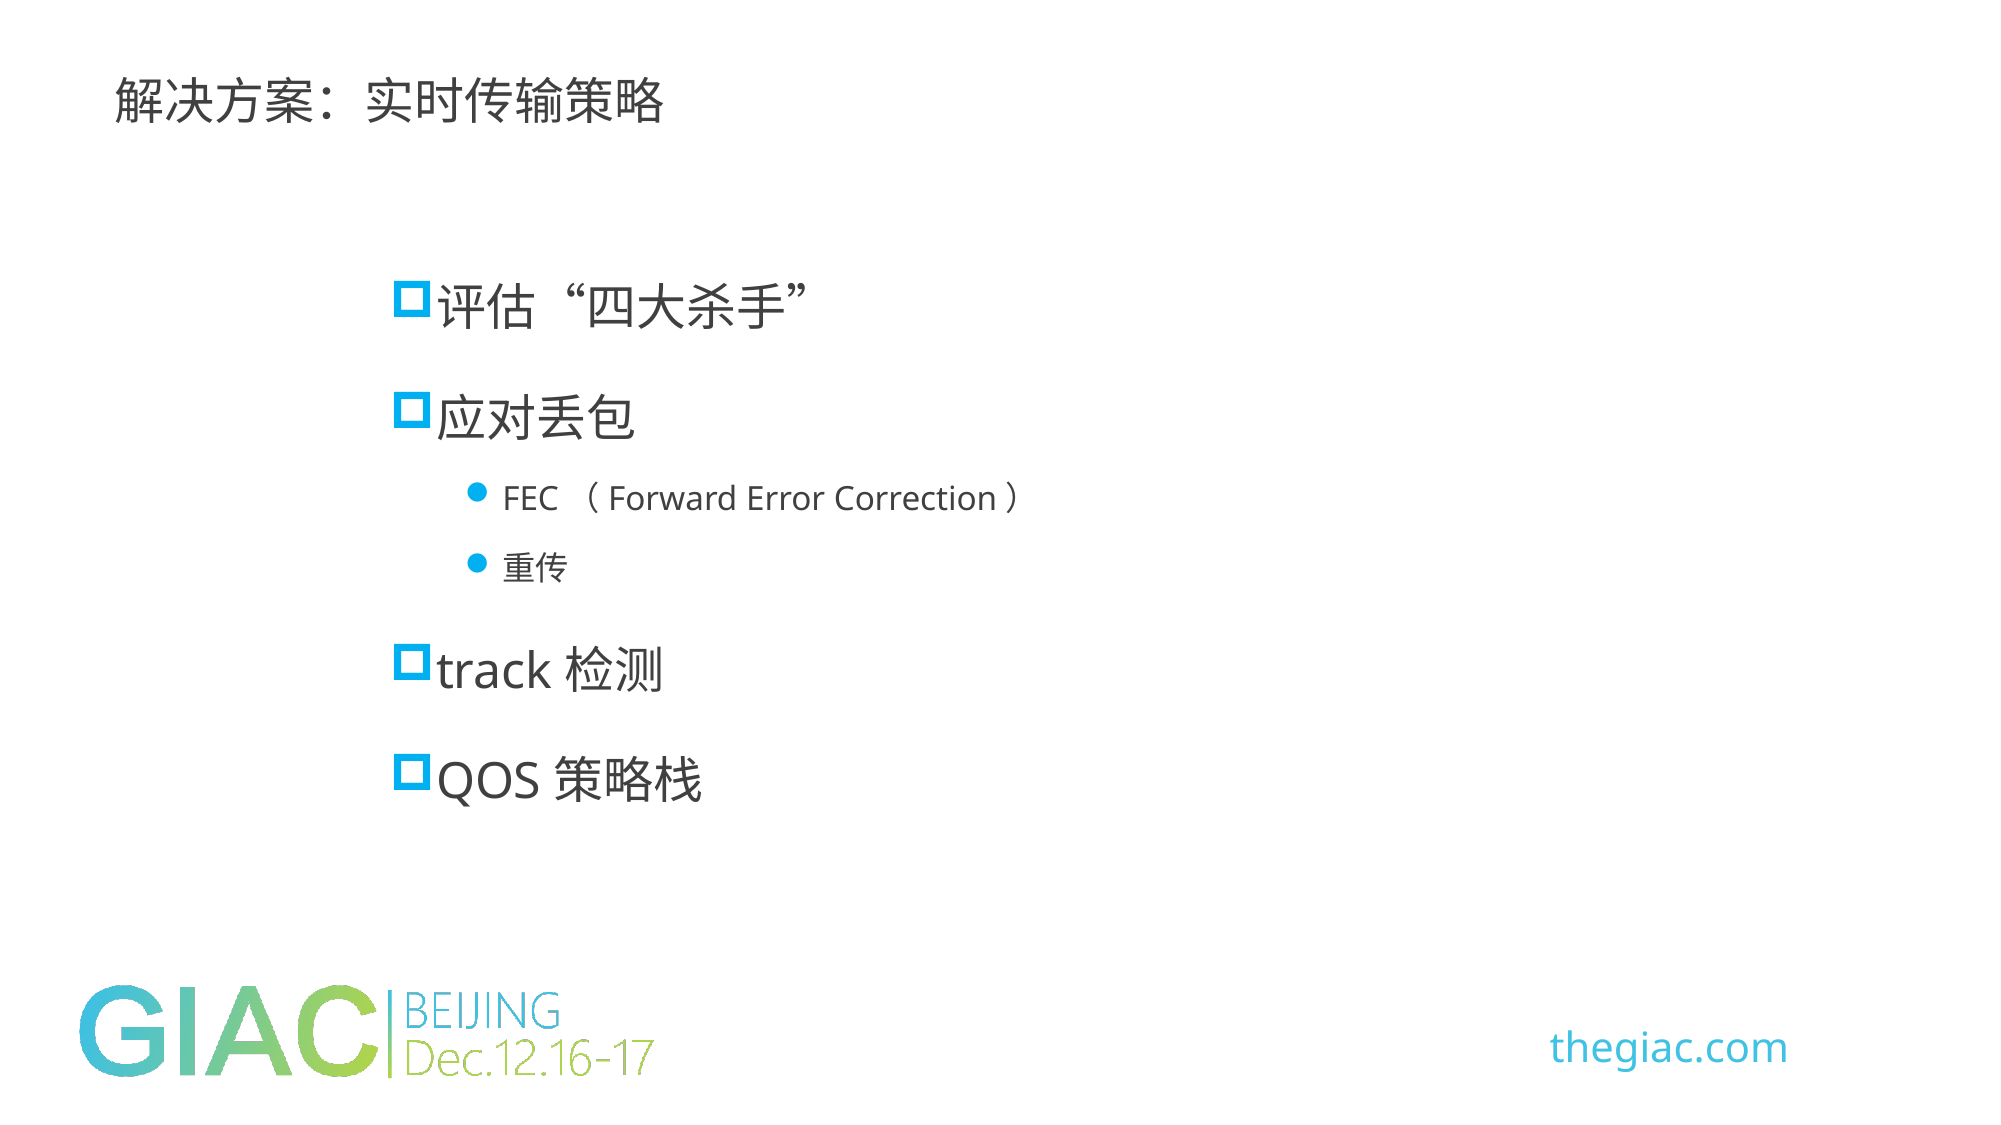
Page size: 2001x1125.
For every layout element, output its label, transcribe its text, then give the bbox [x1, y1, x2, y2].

text_box 解决方案：实时传输策略 [99, 69, 1825, 287]
picture [55, 968, 679, 1097]
text_box 评估“四大杀手” 应对丢包 FEC（Forward Error Correction） 重传 track检测 QOS策略栈 [374, 238, 1247, 857]
